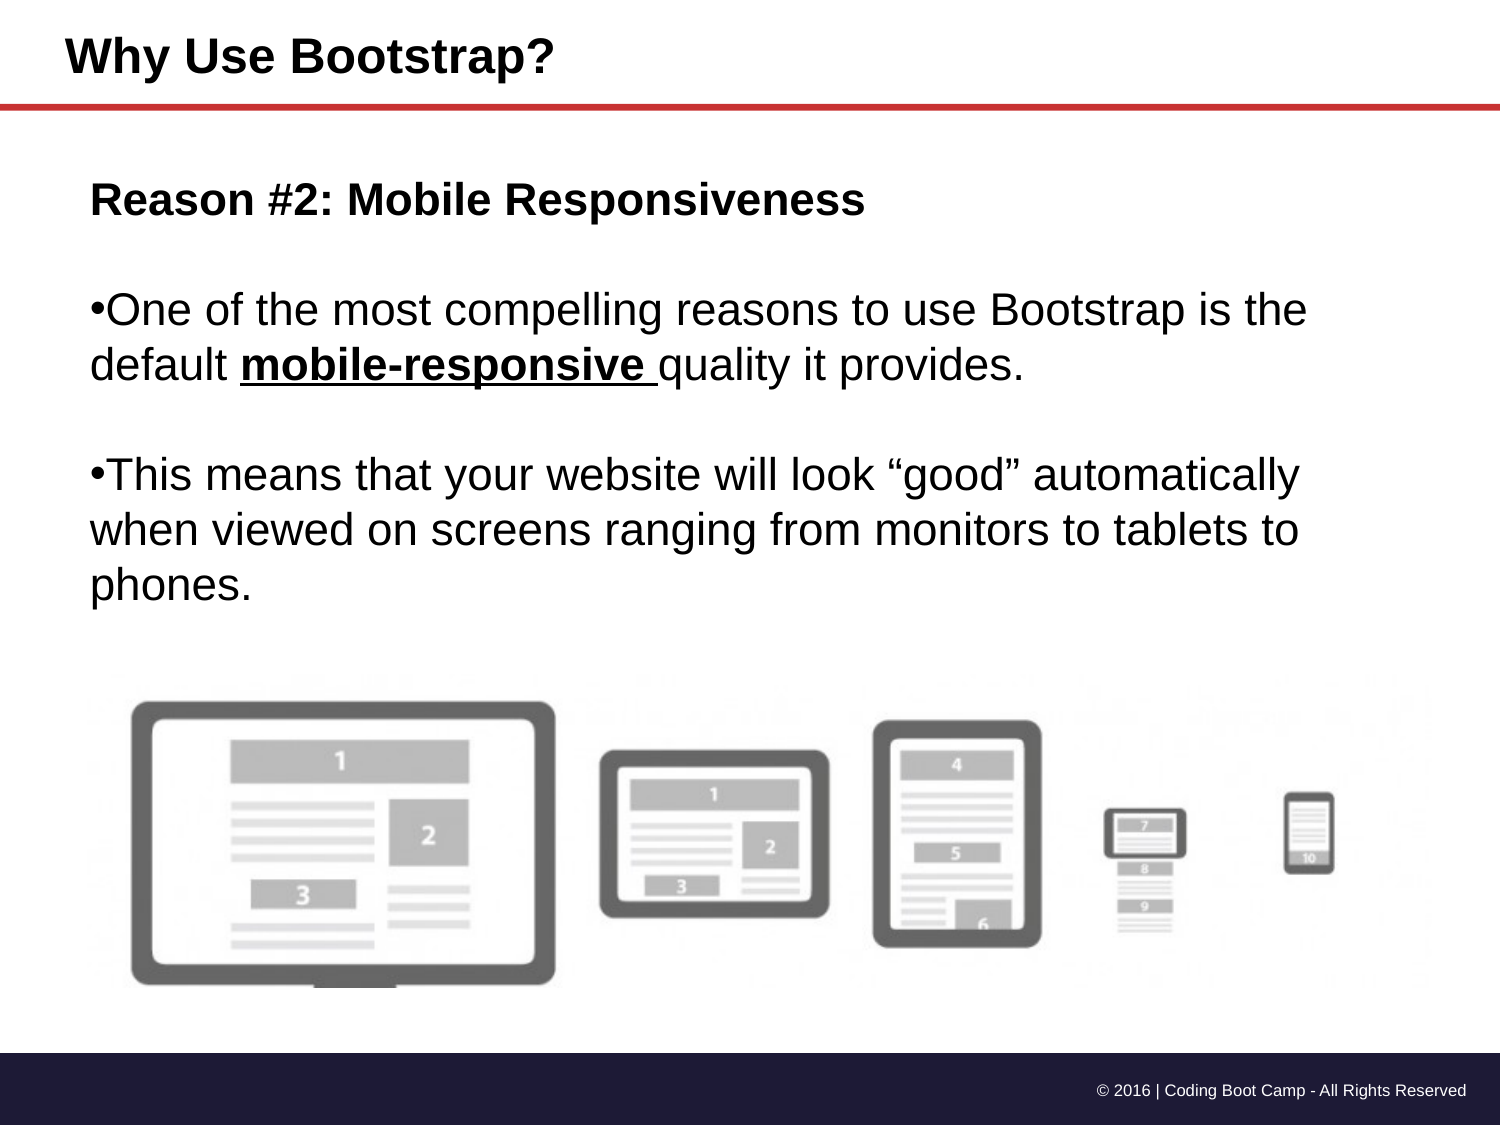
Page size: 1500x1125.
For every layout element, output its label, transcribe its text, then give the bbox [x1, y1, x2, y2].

picture [87, 674, 1432, 988]
text_box Reason #2: Mobile Responsiveness One of the most compelling reasons to use Bootstrap is the default mobile-responsive quality it provides. This means that your website will look “good” automatically when viewed on screens ranging from monitors to tablets to phones. [74, 162, 1400, 663]
text_box Why Use Bootstrap? [50, 16, 888, 91]
